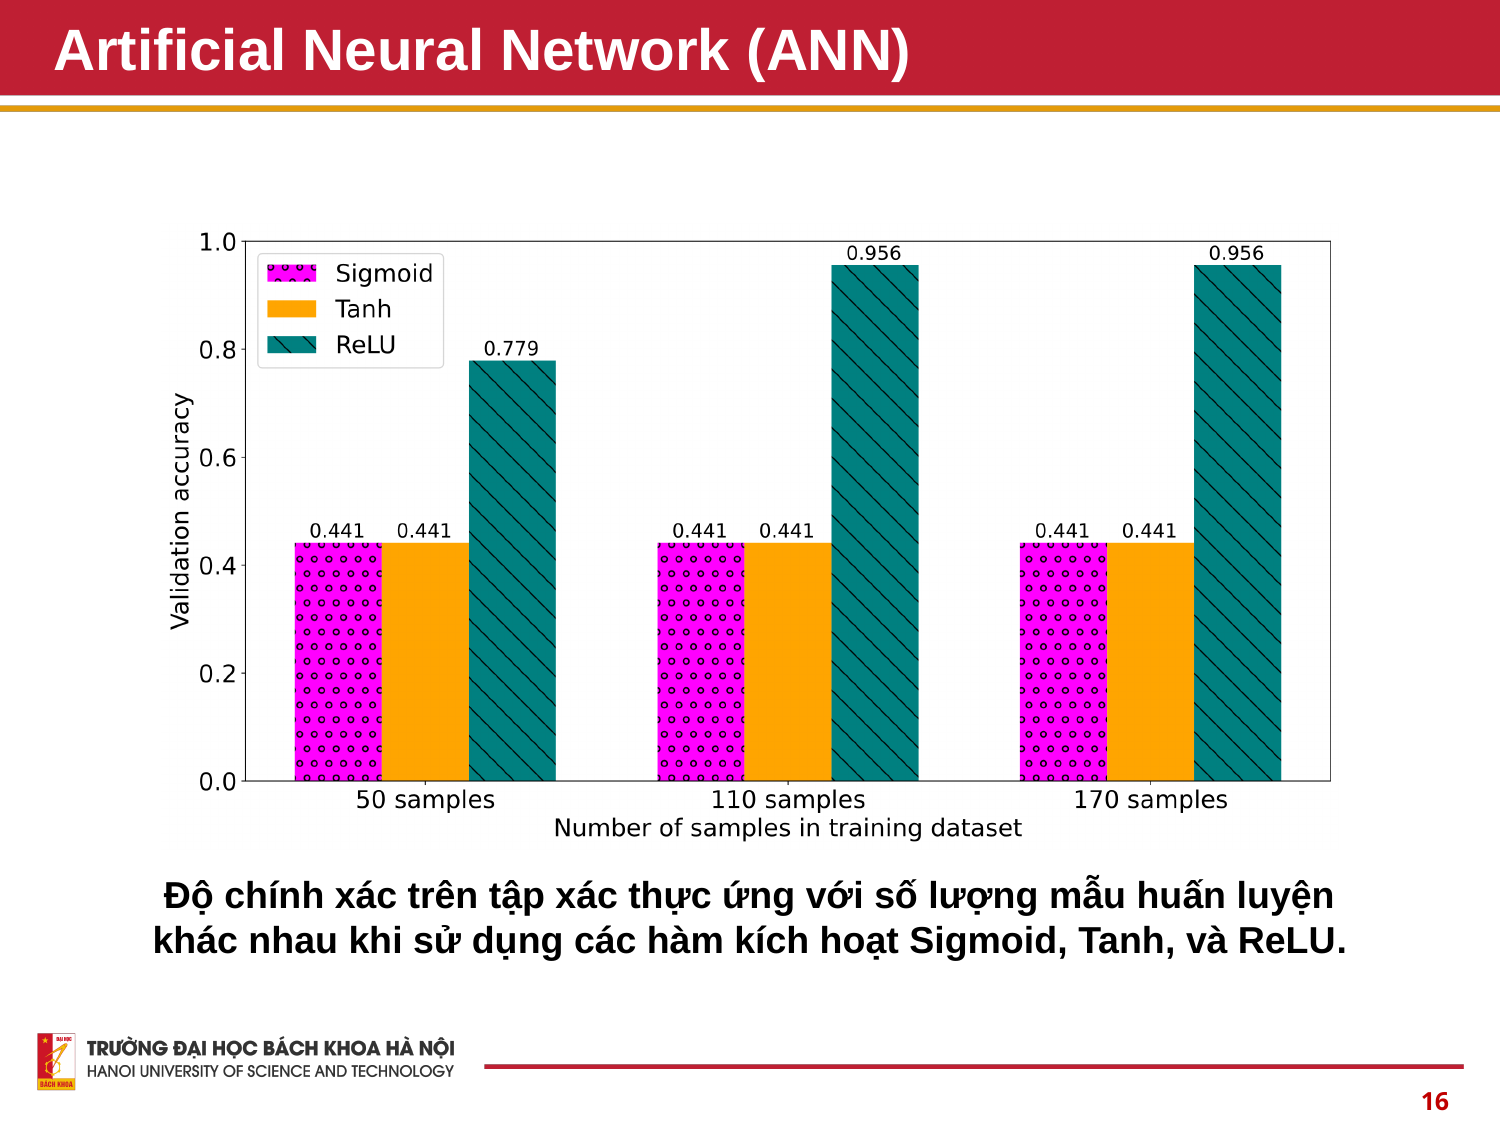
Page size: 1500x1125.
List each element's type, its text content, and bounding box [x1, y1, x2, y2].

text_box Độ chính xác trên tập xác thực ứng với số lượng mẫu huấn luyện khác nhau khi sử dụng các hàm kích hoạt Sigmoid, Tanh, và ReLU. [131, 863, 1369, 968]
slide_number 16 [1126, 1078, 1464, 1125]
picture [0, 0, 1500, 1125]
title Artificial Neural Network (ANN) [38, 12, 1462, 87]
